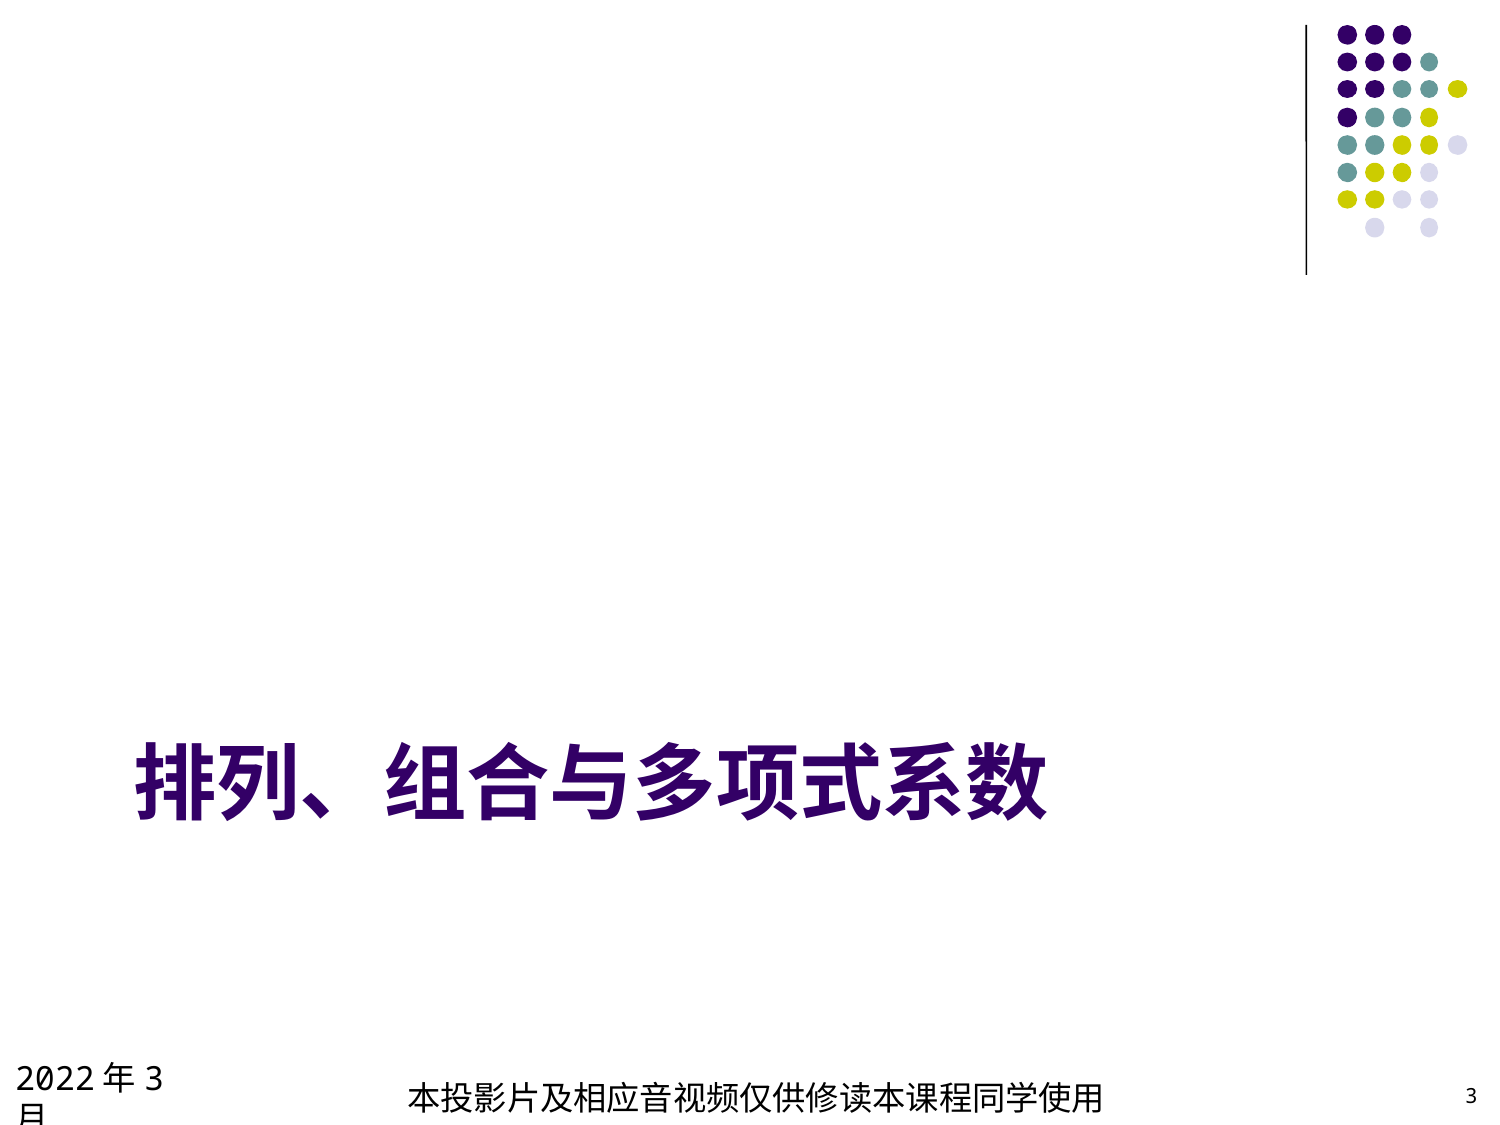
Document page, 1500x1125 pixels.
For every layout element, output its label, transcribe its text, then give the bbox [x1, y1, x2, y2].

footer 本投影片及相应音视频仅供修读本课程同学使用 [206, 1072, 1307, 1123]
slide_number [0, 1072, 206, 1123]
title 排列、组合与多项式系数 [118, 722, 1394, 947]
slide_number 3 [1337, 1072, 1493, 1123]
